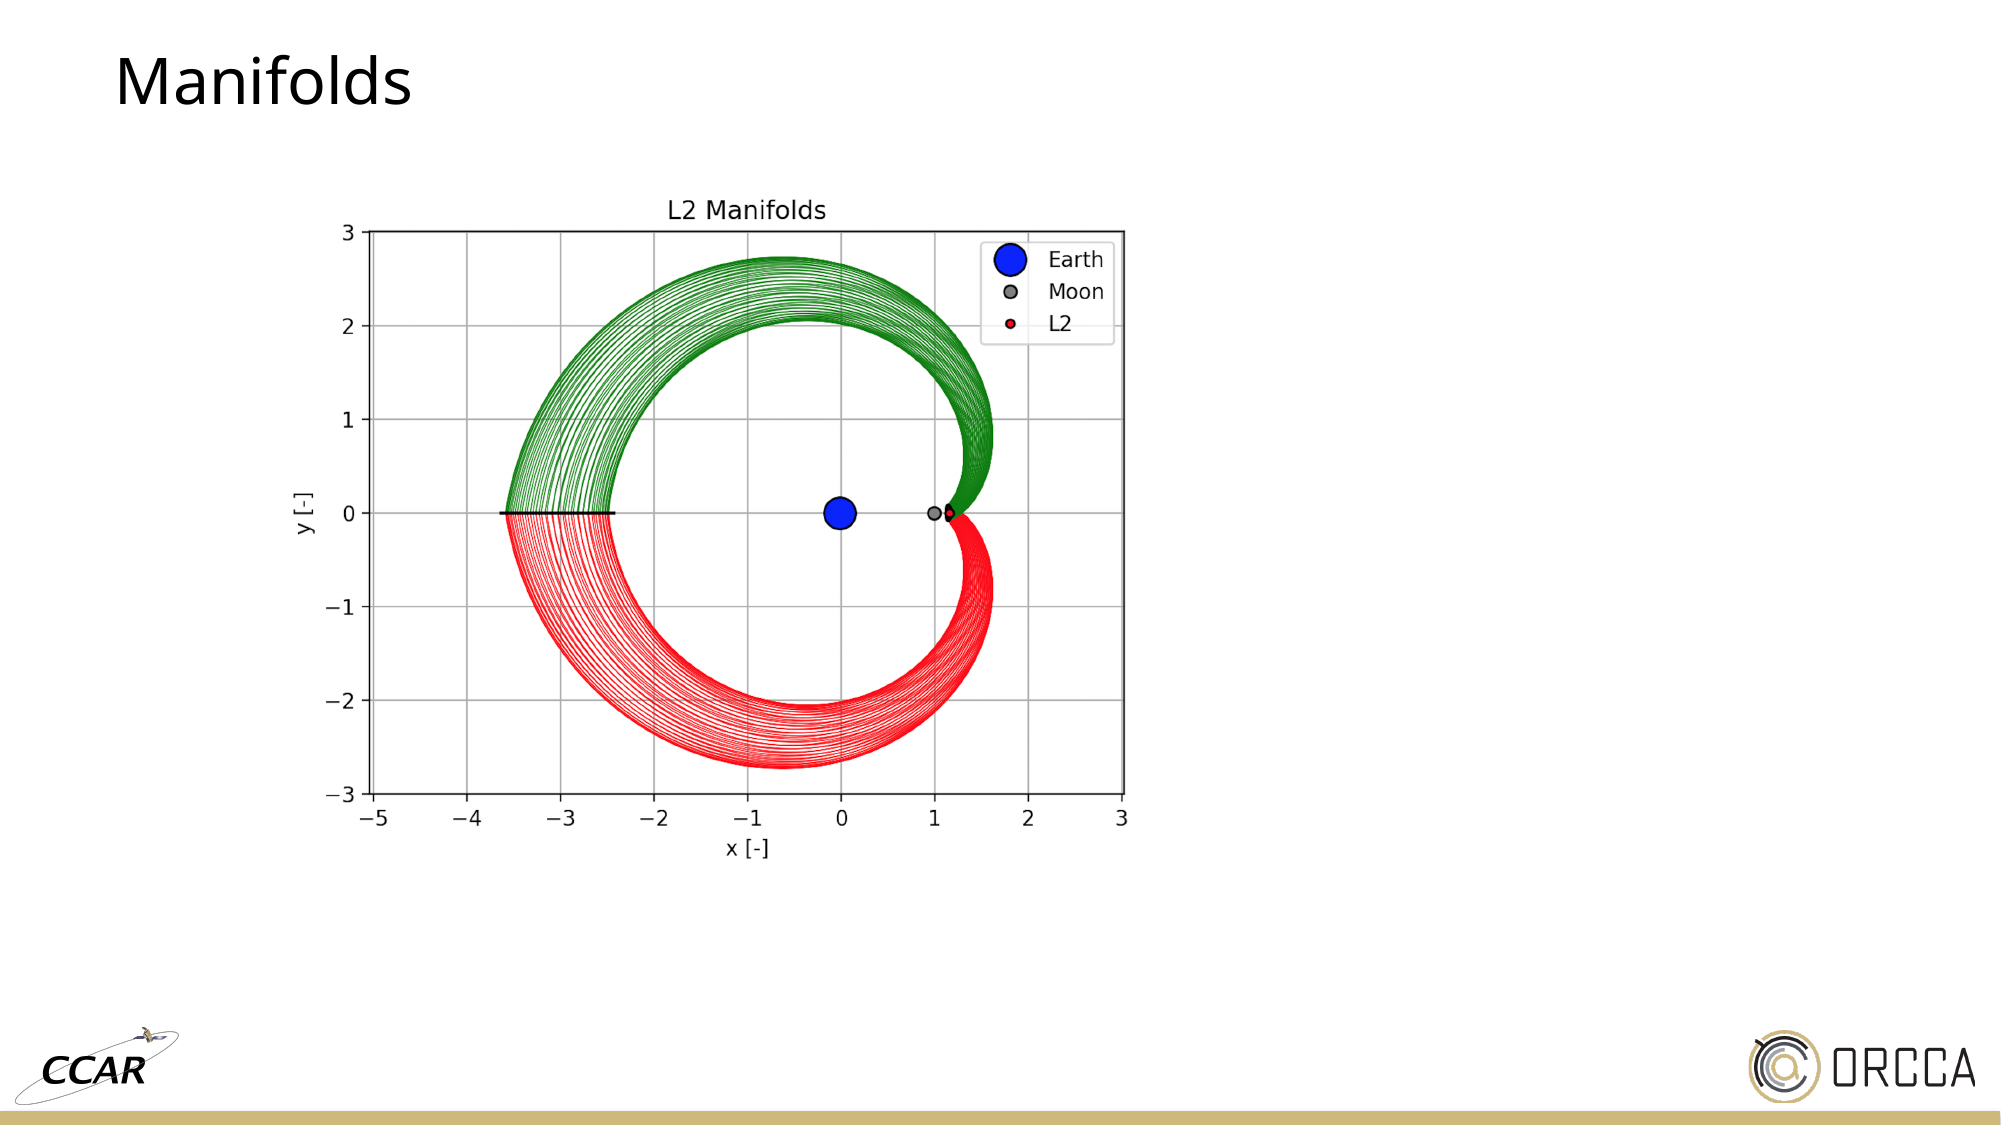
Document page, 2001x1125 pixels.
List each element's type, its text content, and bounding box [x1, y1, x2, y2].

picture [13, 1023, 181, 1112]
title Manifolds [99, 32, 1900, 125]
picture [284, 179, 1157, 866]
